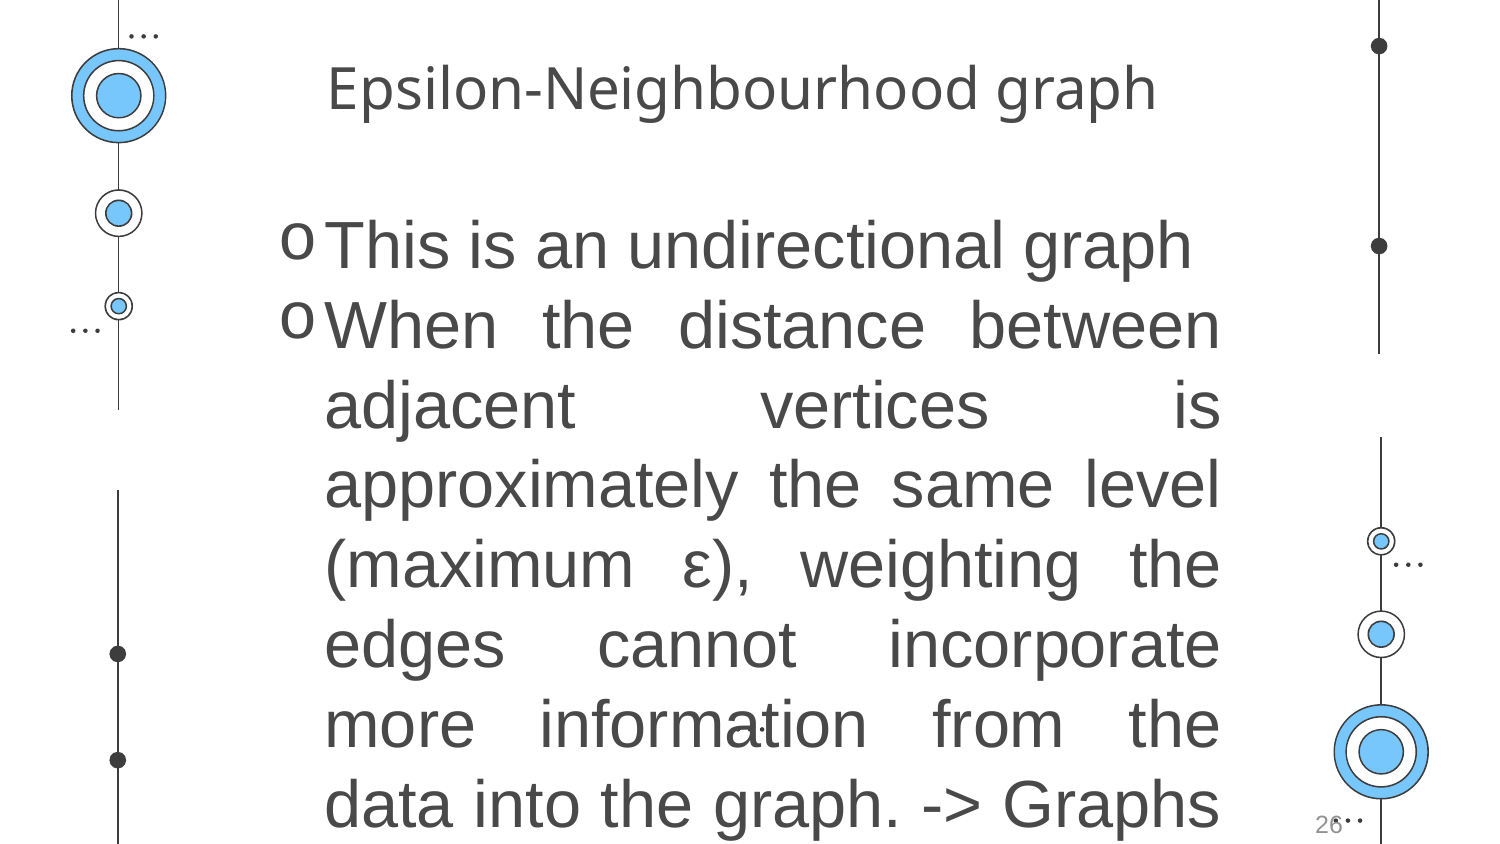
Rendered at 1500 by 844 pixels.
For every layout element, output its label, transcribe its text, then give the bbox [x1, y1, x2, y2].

slide_number 26 [1020, 801, 1359, 844]
title Epsilon-Neighbourhood graph [285, 36, 1201, 131]
subtitle This is an undirectional graph When the distance between adjacent vertices is approximately the same level (maximum ε), weighting the edges cannot incorporate more information from the data into the graph. -> Graphs are generally considered to be unweighted graphs It really hard to choose a suitable ε in Epsilon-neighbourhood graph. Epsilon-neighbourhood graph cannot connect data points from different data levels [262, 186, 1238, 688]
